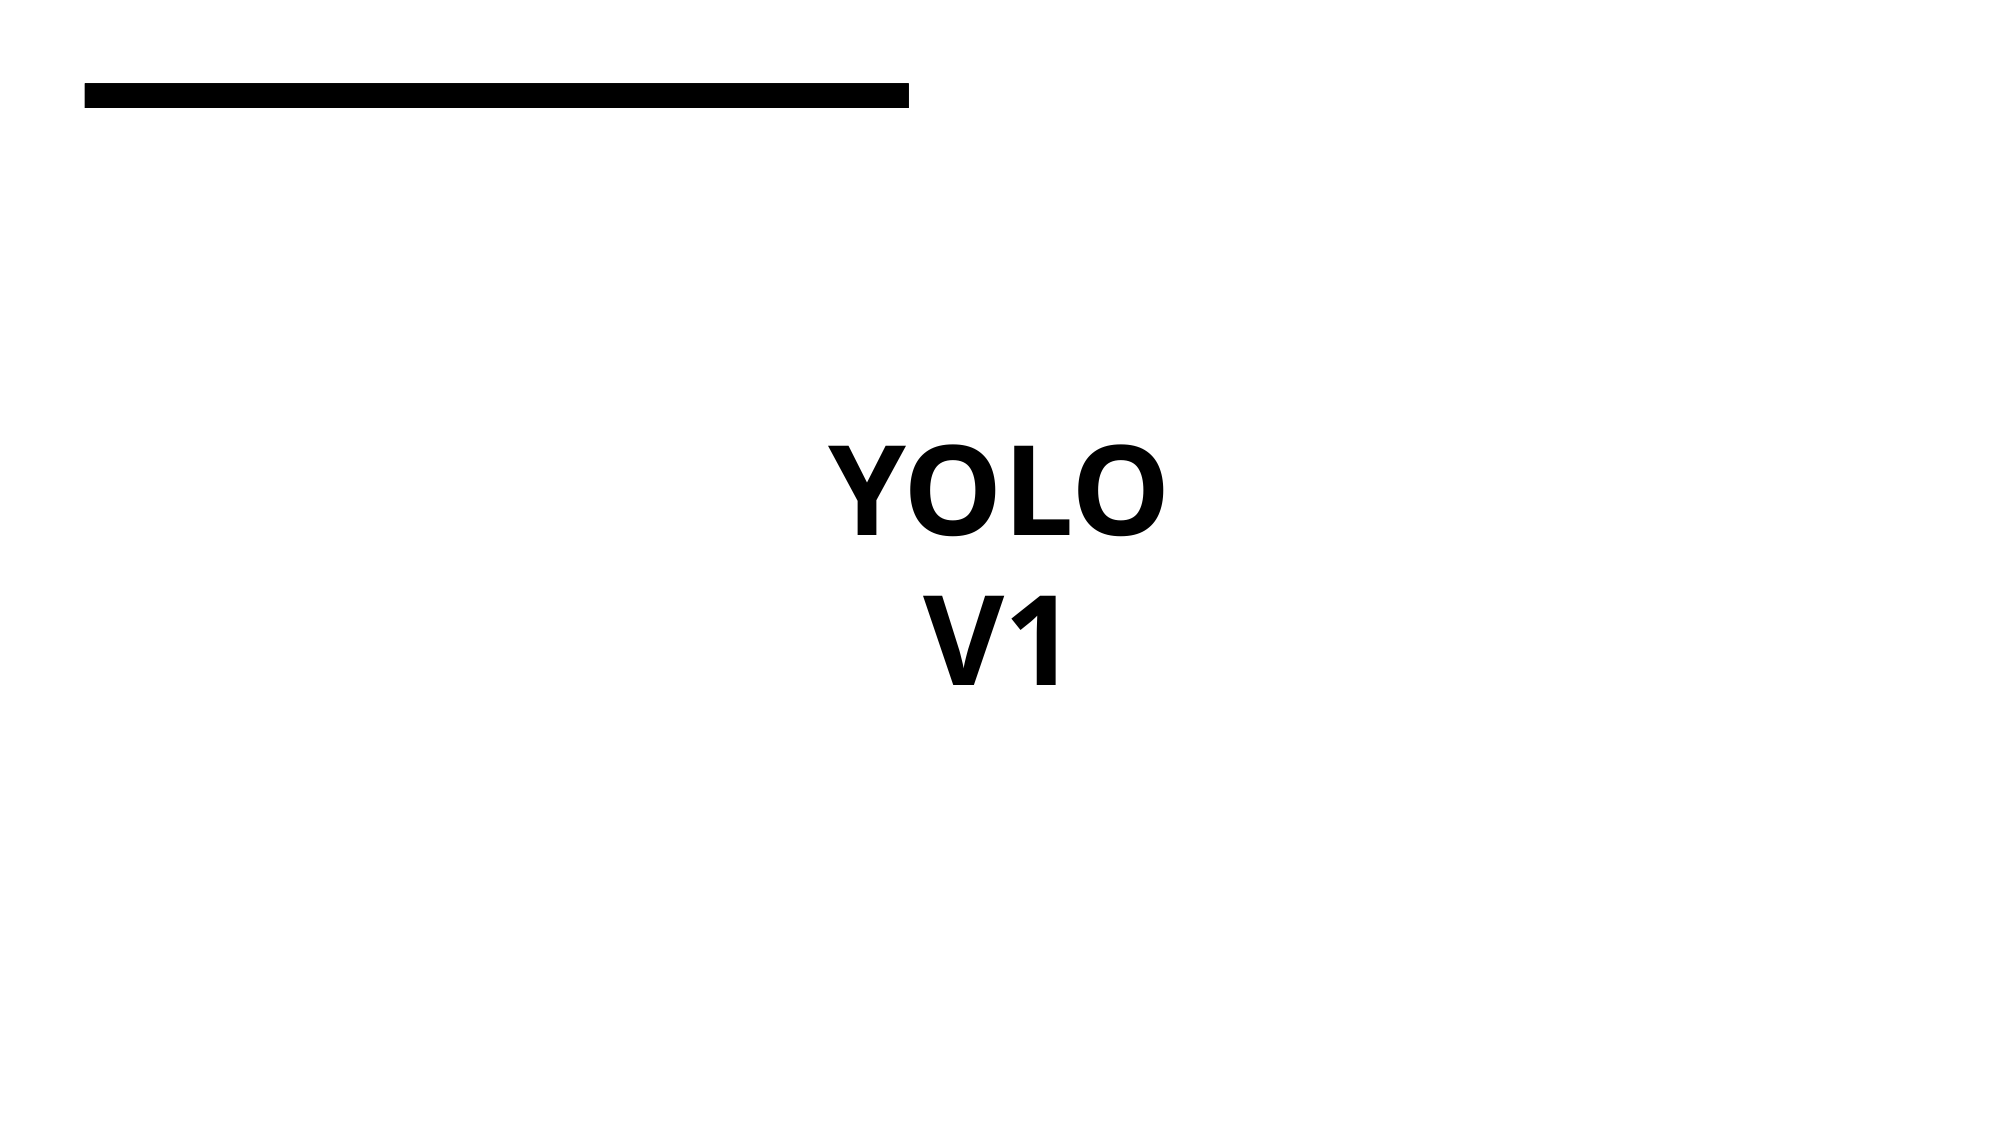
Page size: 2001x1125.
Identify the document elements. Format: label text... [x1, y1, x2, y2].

text_box YOLO V1 [813, 403, 1187, 719]
